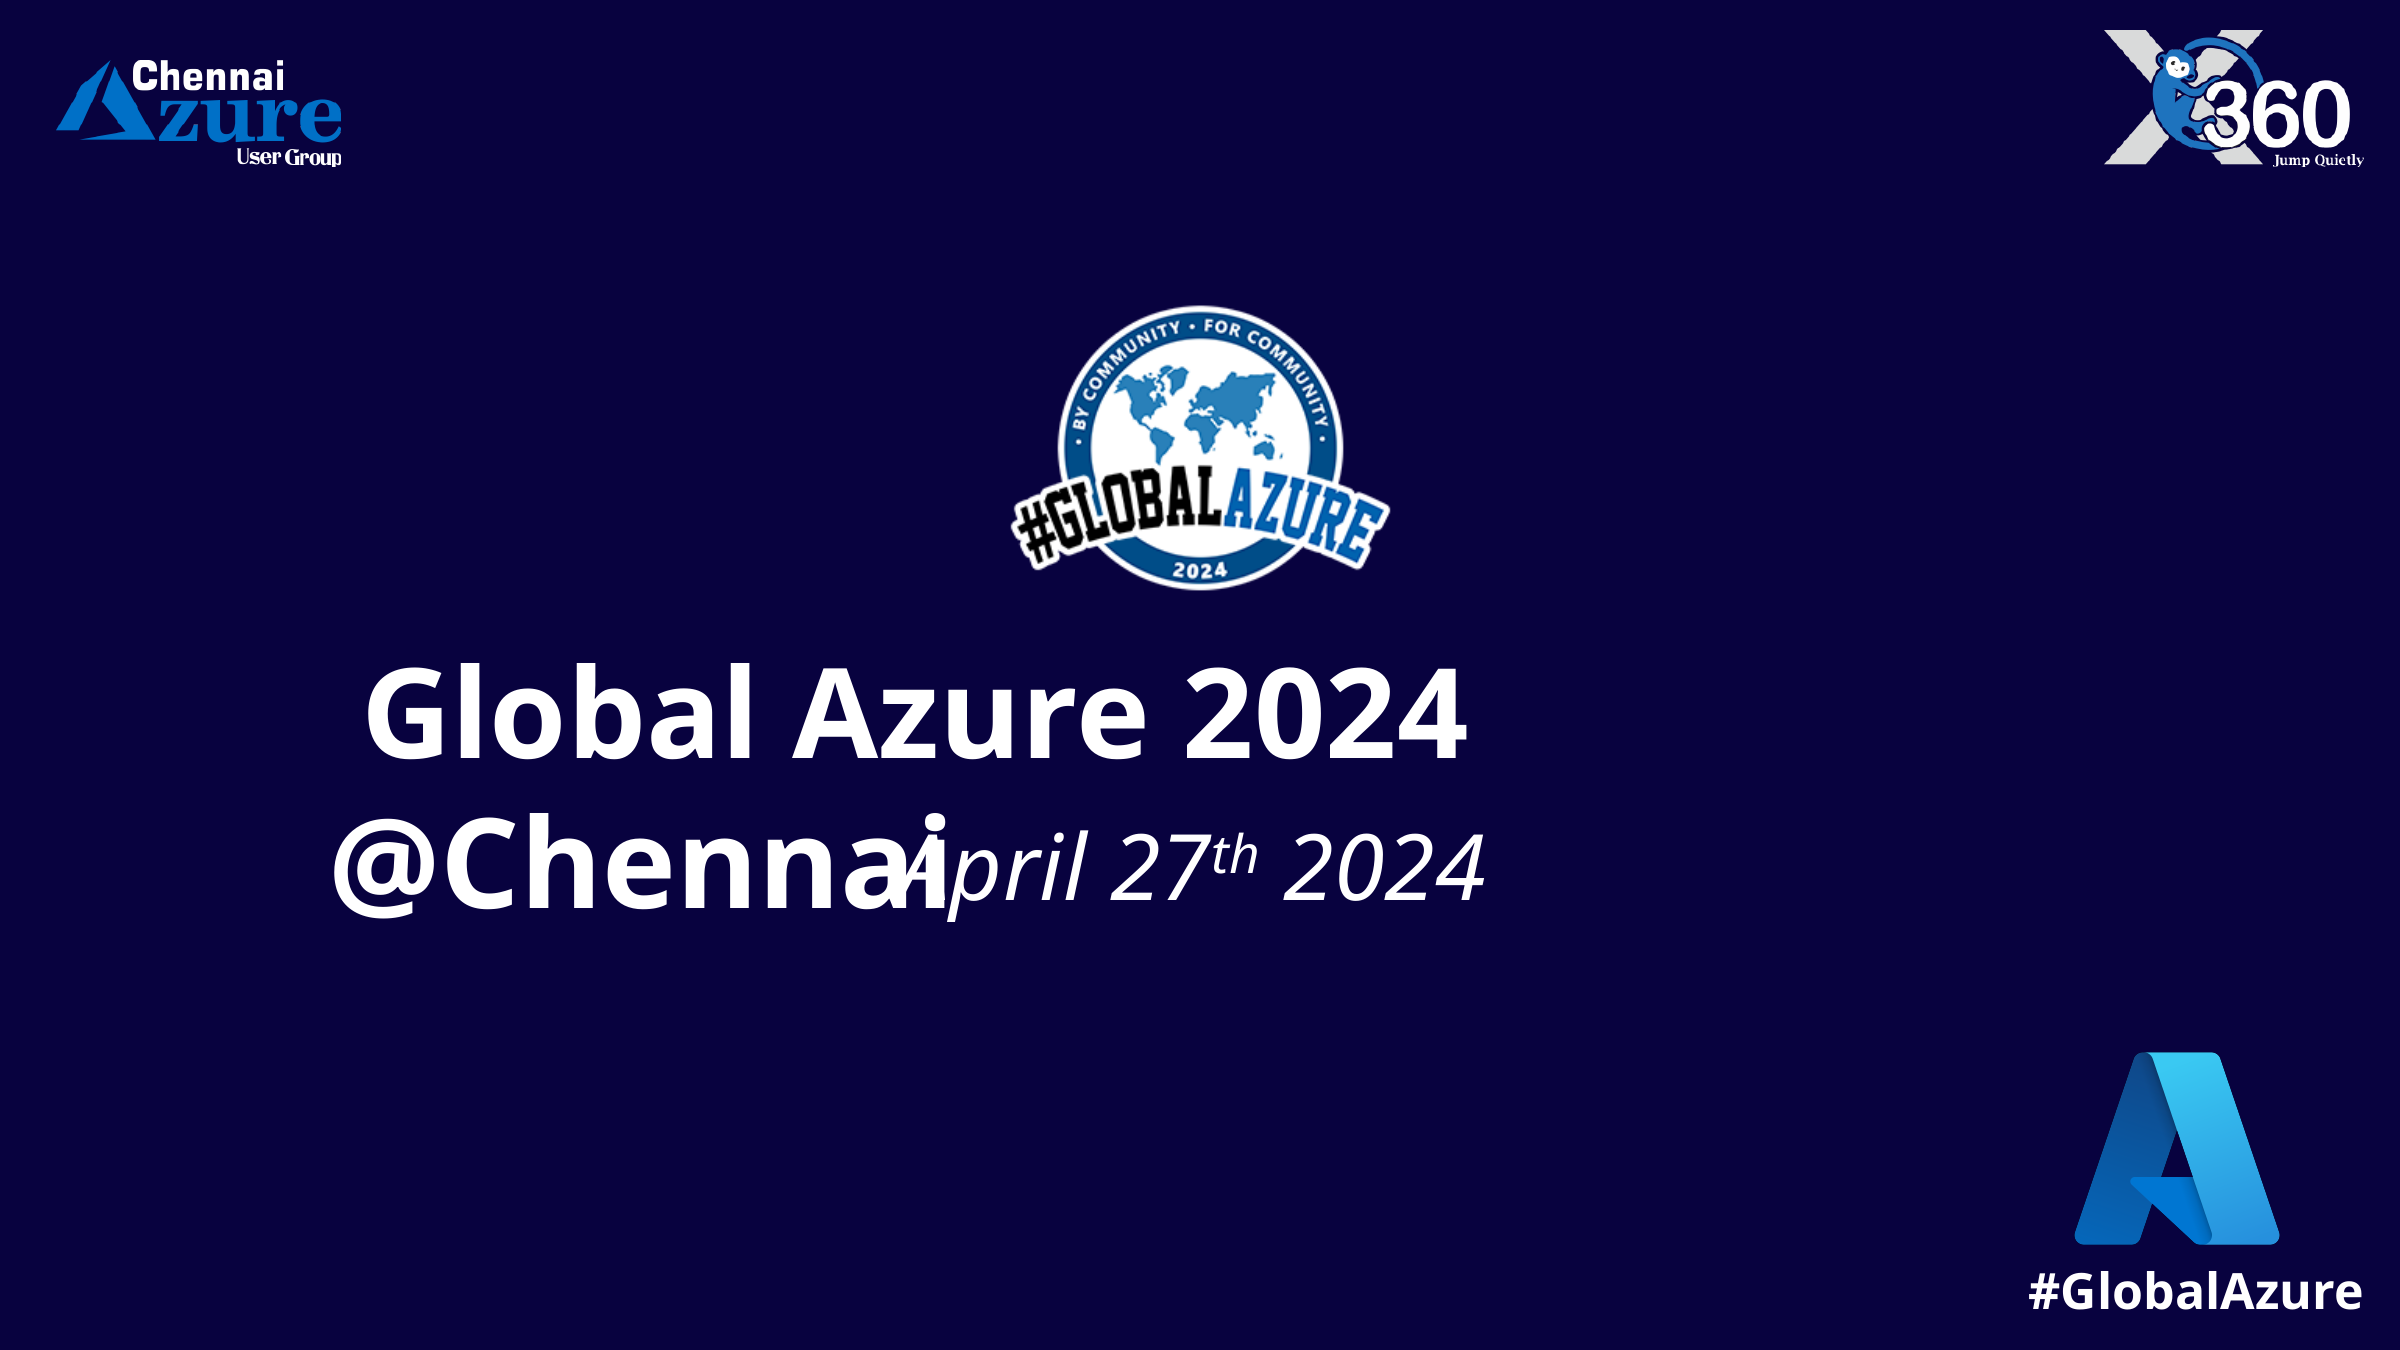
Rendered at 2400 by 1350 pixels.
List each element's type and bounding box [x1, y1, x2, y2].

picture [56, 60, 341, 167]
picture [1005, 298, 1395, 600]
picture [2065, 1037, 2289, 1261]
picture [2104, 30, 2364, 167]
